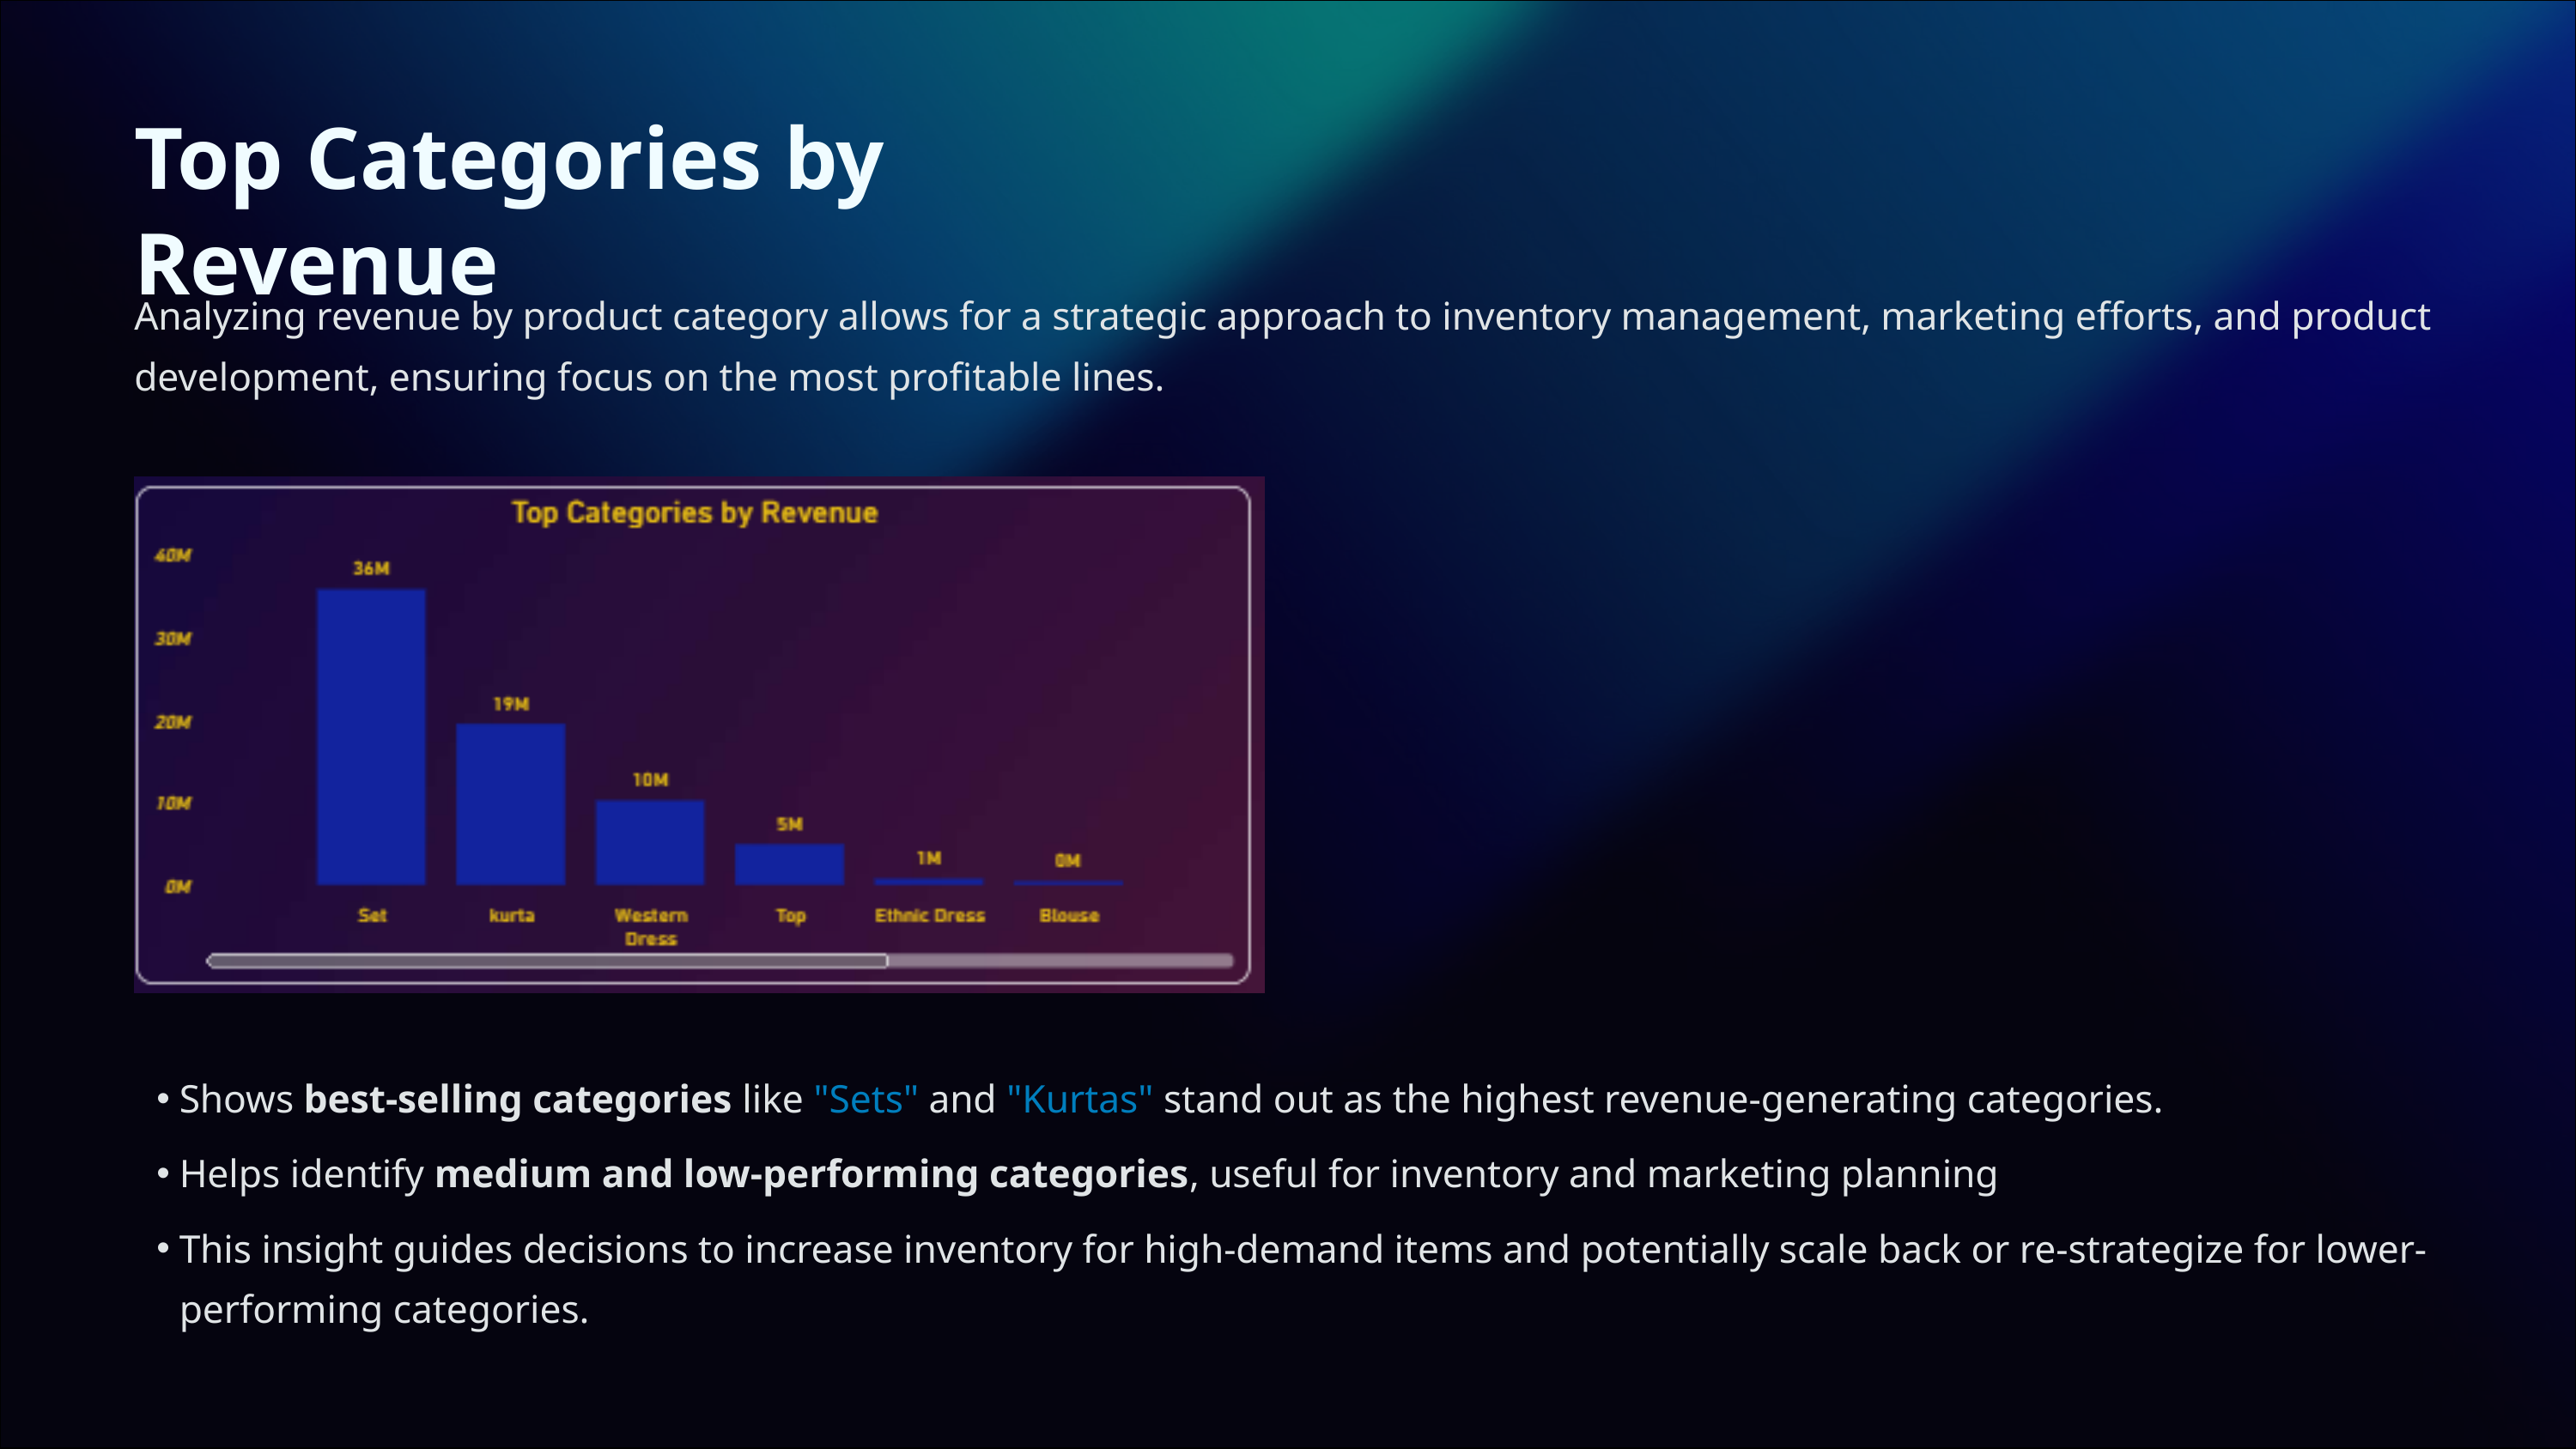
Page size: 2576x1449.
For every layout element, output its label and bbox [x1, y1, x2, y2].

text_box [0, 0, 2576, 1449]
picture [133, 476, 1265, 993]
